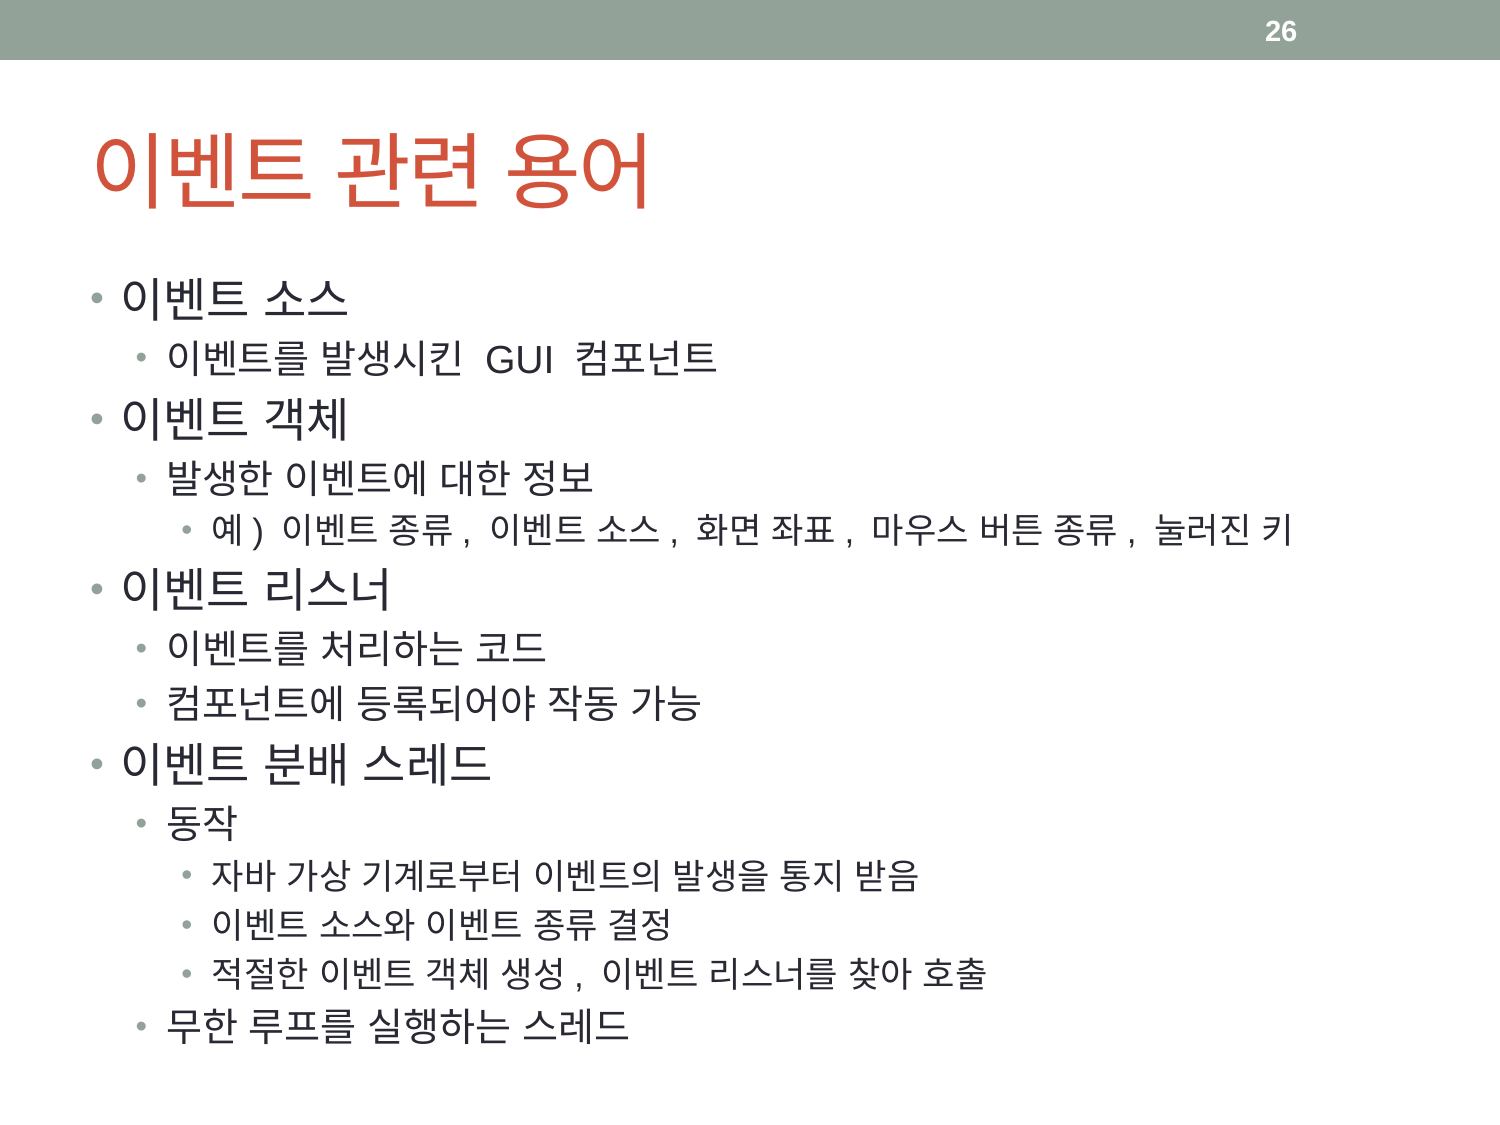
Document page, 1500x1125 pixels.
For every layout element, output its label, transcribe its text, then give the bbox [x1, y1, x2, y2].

slide_number 26 [1250, 3, 1425, 57]
title 이벤트 관련 용어 [75, 87, 1425, 250]
list 이벤트 소스 이벤트를 발생시킨 GUI 컴포넌트 이벤트 객체 발생한 이벤트에 대한 정보 예) 이벤트 종류, 이벤트 소스, 화면 좌표, 마우스 버튼 종류, 눌러진 키 이벤트 리스너 이벤트를 처리하는 코드 컴포넌트에 등록되어야 작동 가능 이벤트 분배 스레드 동작 자바 가상 기계로부터 이벤트의 발생을 통지 받음 이벤트 소스와 이벤트 종류 결정 적절한 이벤트 객체 생성, 이벤트 리스너를 찾아 호출 무한 루프를 실행하는 스레드 [75, 262, 1425, 1063]
